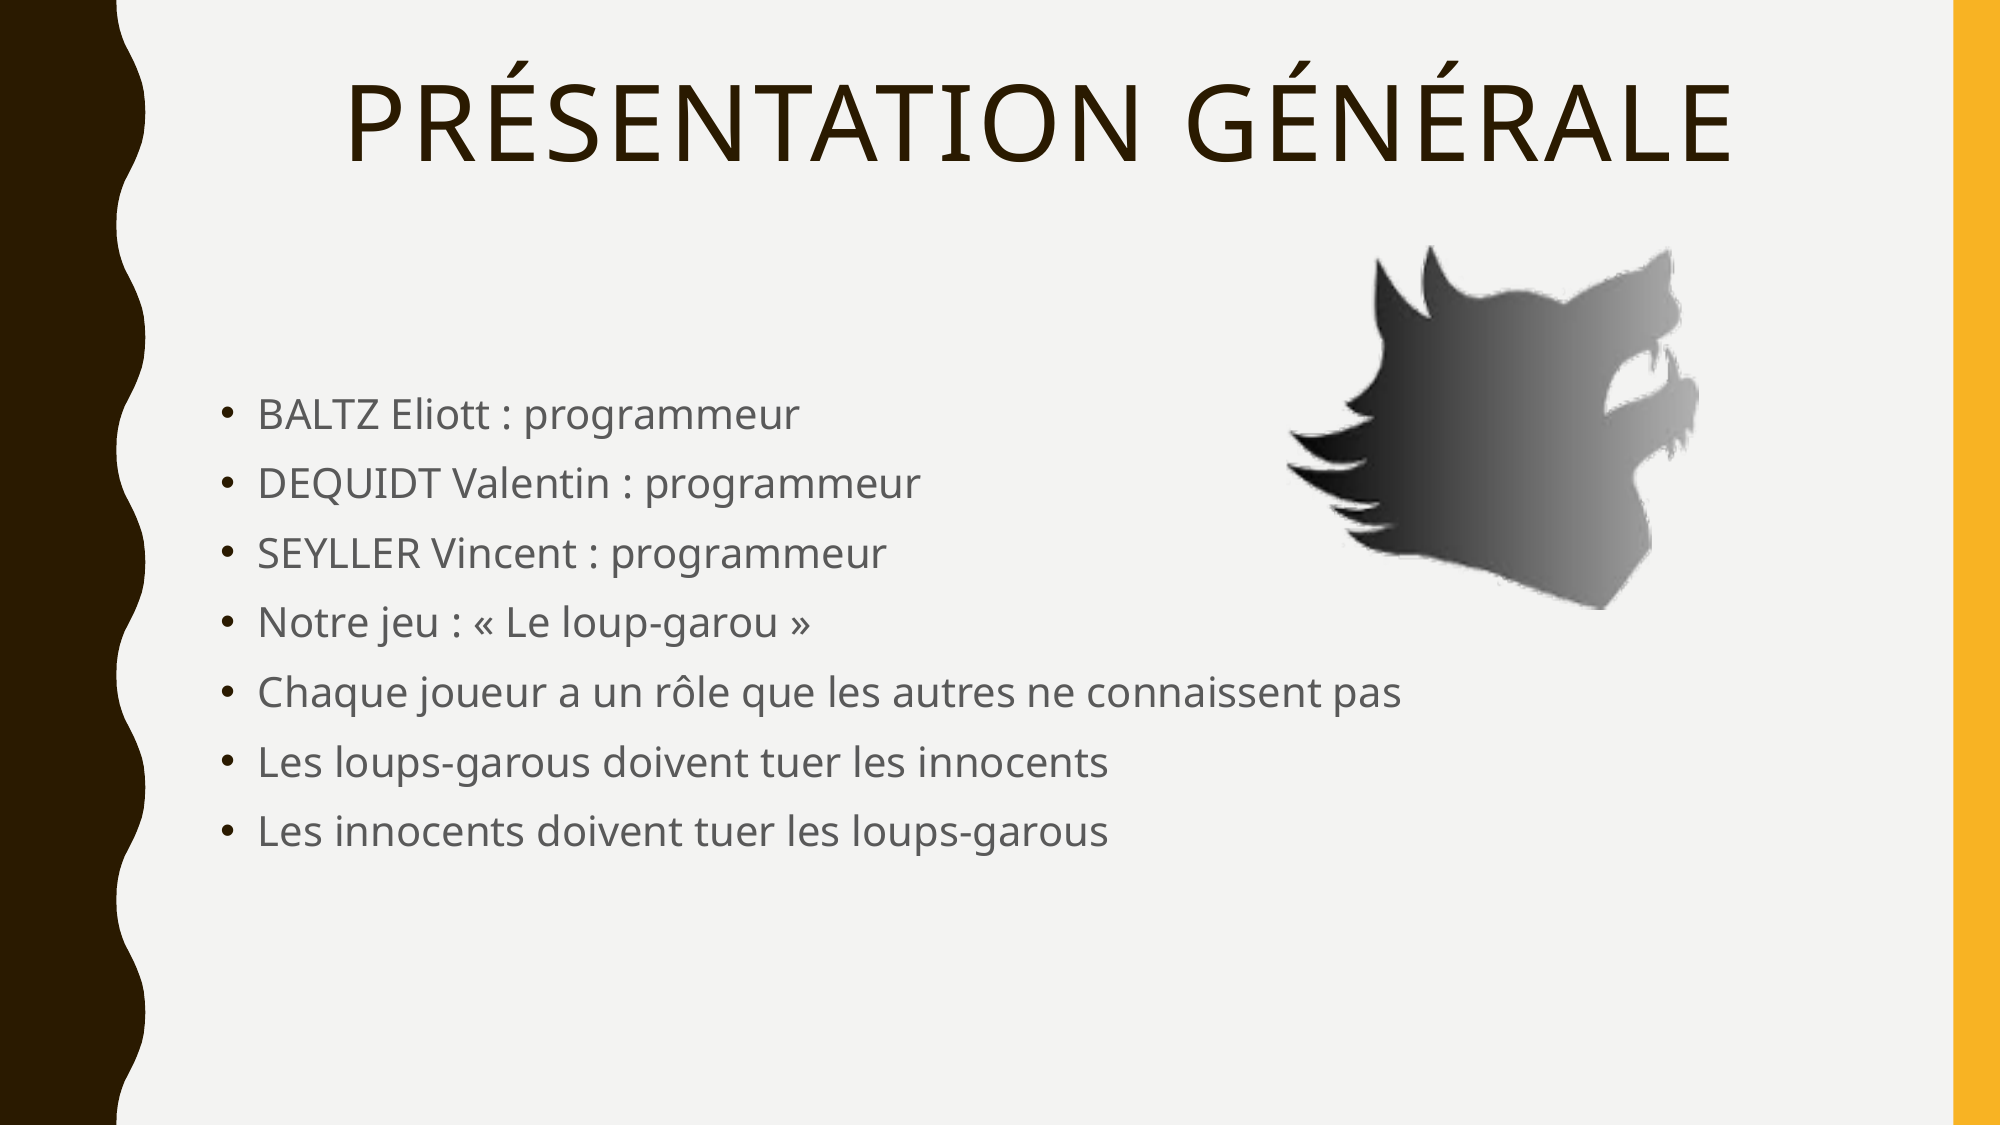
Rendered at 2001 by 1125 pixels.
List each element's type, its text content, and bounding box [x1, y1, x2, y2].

list BALTZ Eliott : programmeur DEQUIDT Valentin : programmeur SEYLLER Vincent : programmeur Notre jeu : « Le loup-garou » Chaque joueur a un rôle que les autres ne connaissent pas Les loups-garous doivent tuer les innocents Les innocents doivent tuer les loups-garous [205, 375, 1875, 965]
picture [1286, 245, 1699, 611]
title Présentation Générale [205, 62, 1875, 308]
